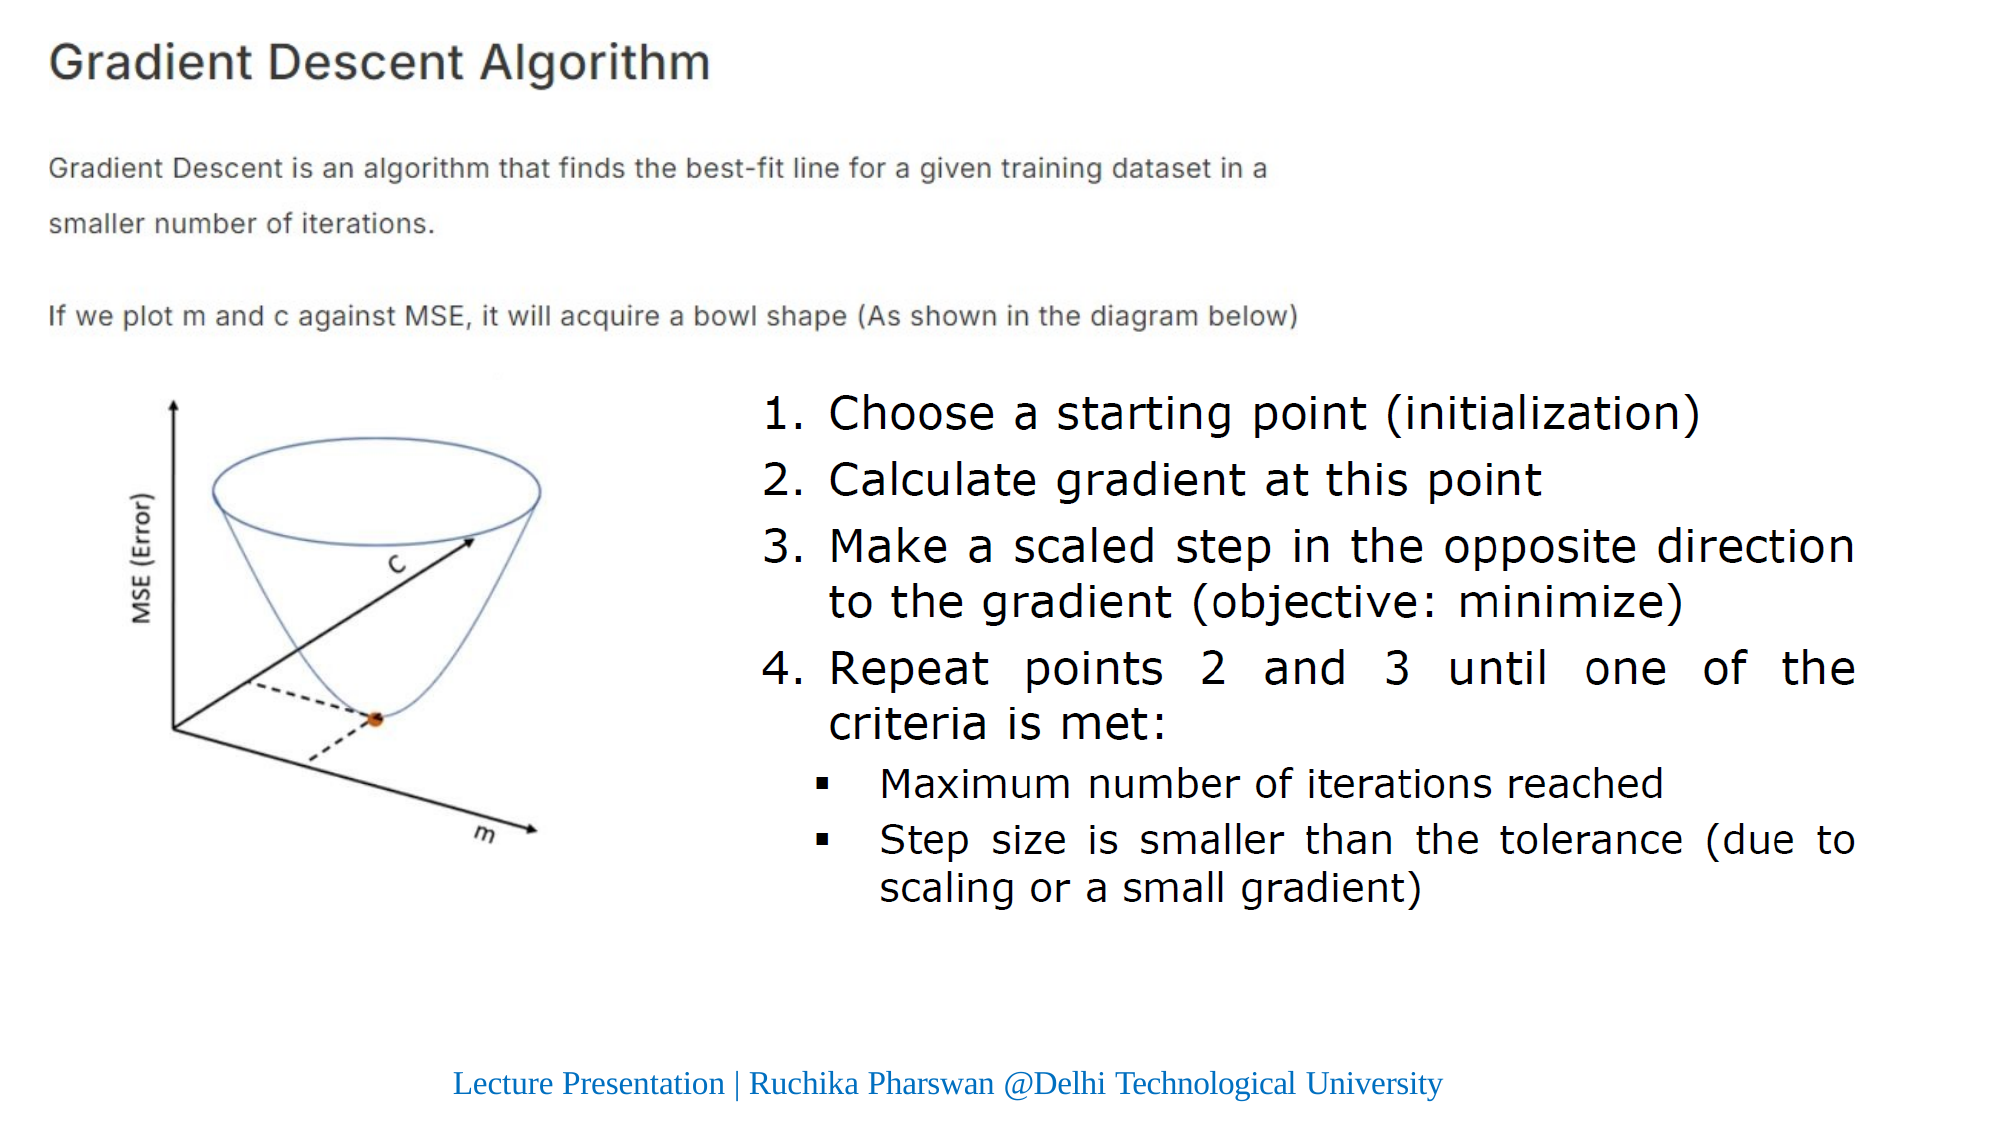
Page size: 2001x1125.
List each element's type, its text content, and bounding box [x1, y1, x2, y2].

footer Lecture Presentation | Ruchika Pharswan @Delhi Technological University [450, 1062, 1450, 1125]
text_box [49, 41, 1870, 927]
